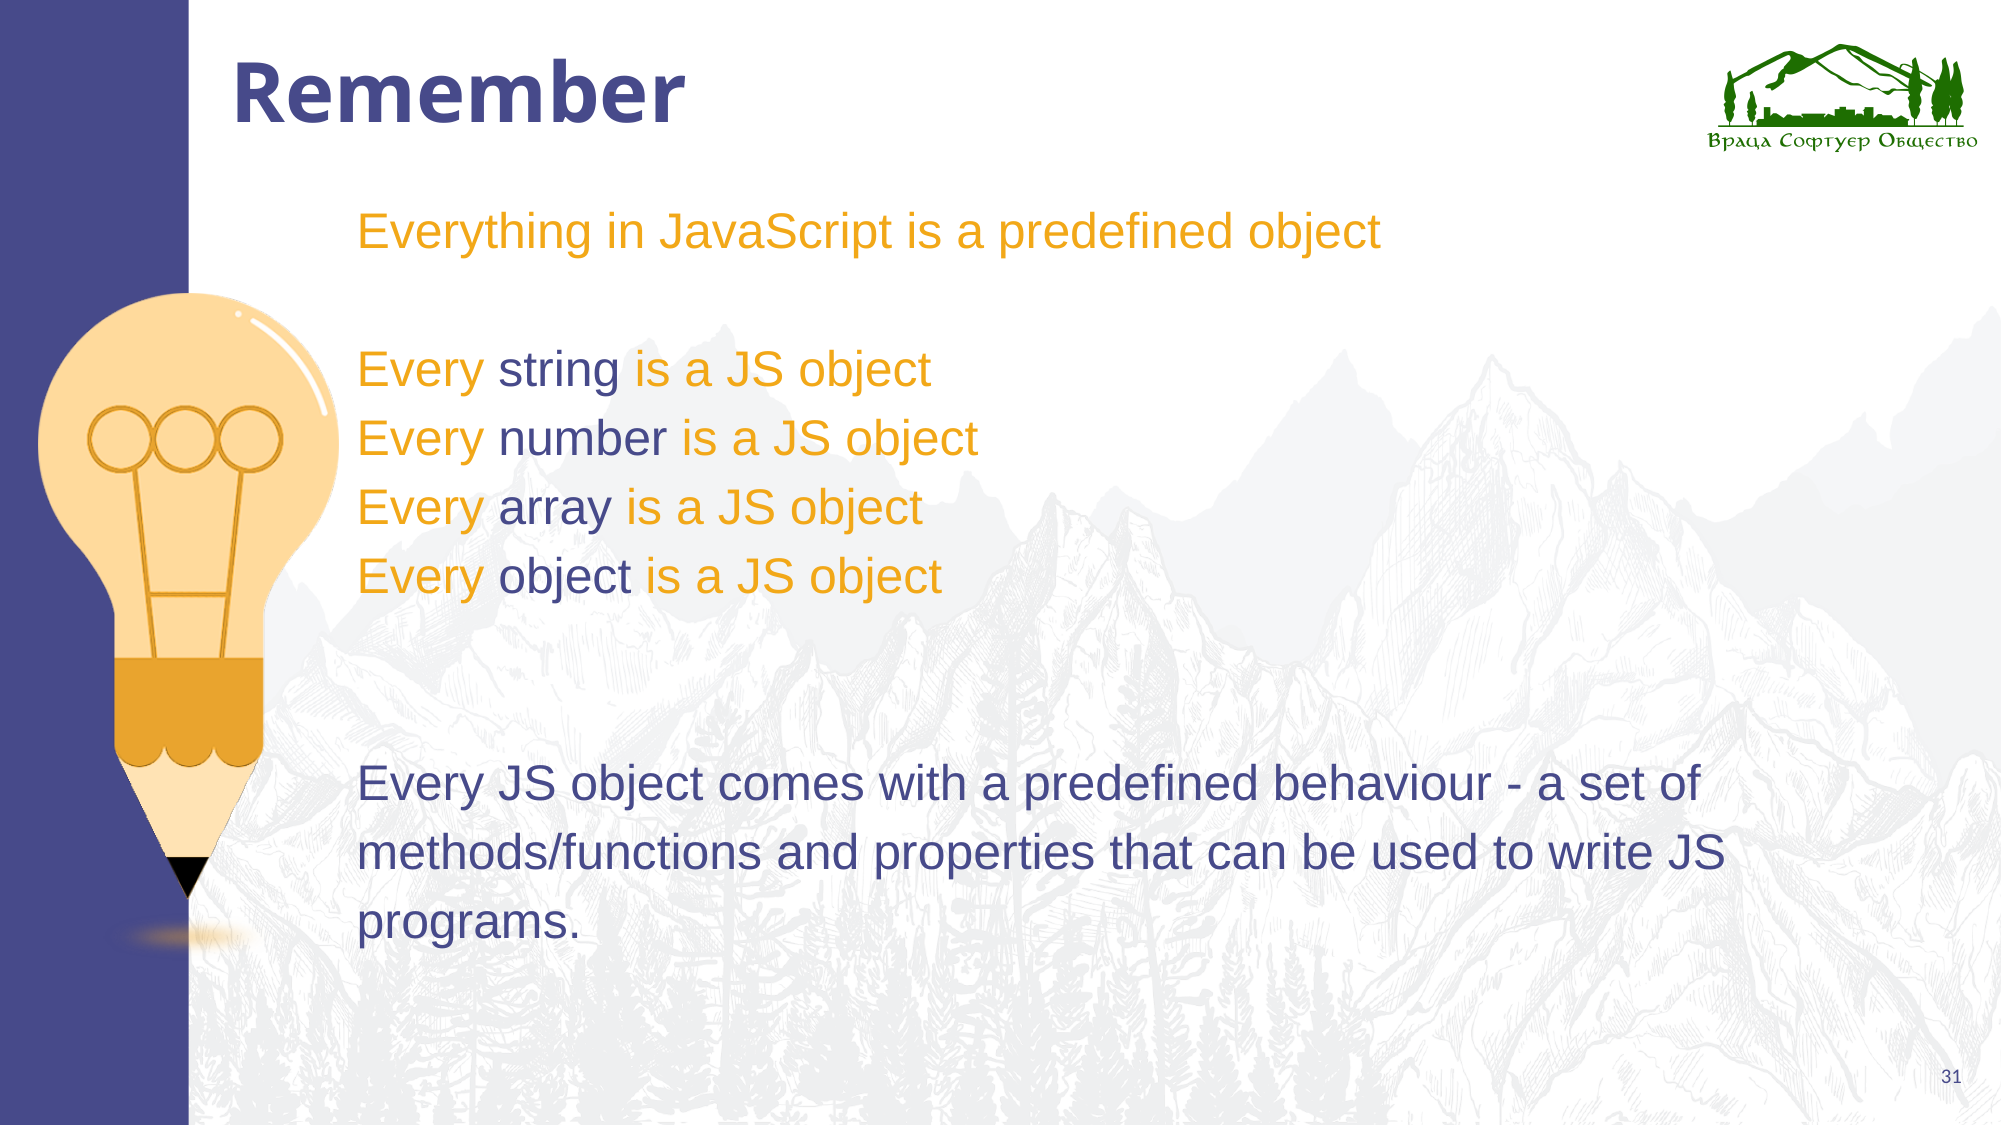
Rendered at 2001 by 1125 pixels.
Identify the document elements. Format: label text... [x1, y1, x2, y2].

picture [38, 293, 338, 961]
title Remember [212, 16, 1591, 162]
list Everything in JavaScript is a predefined object Every string is a JS object Every number is a JS object Every array is a JS object Every object is a JS object Every JS object comes with a predefined behaviour - a set of methods/functions and properties that can be used to write JS programs. [338, 183, 1968, 1050]
picture [1703, 19, 1981, 165]
slide_number 31 [1897, 1049, 1968, 1101]
